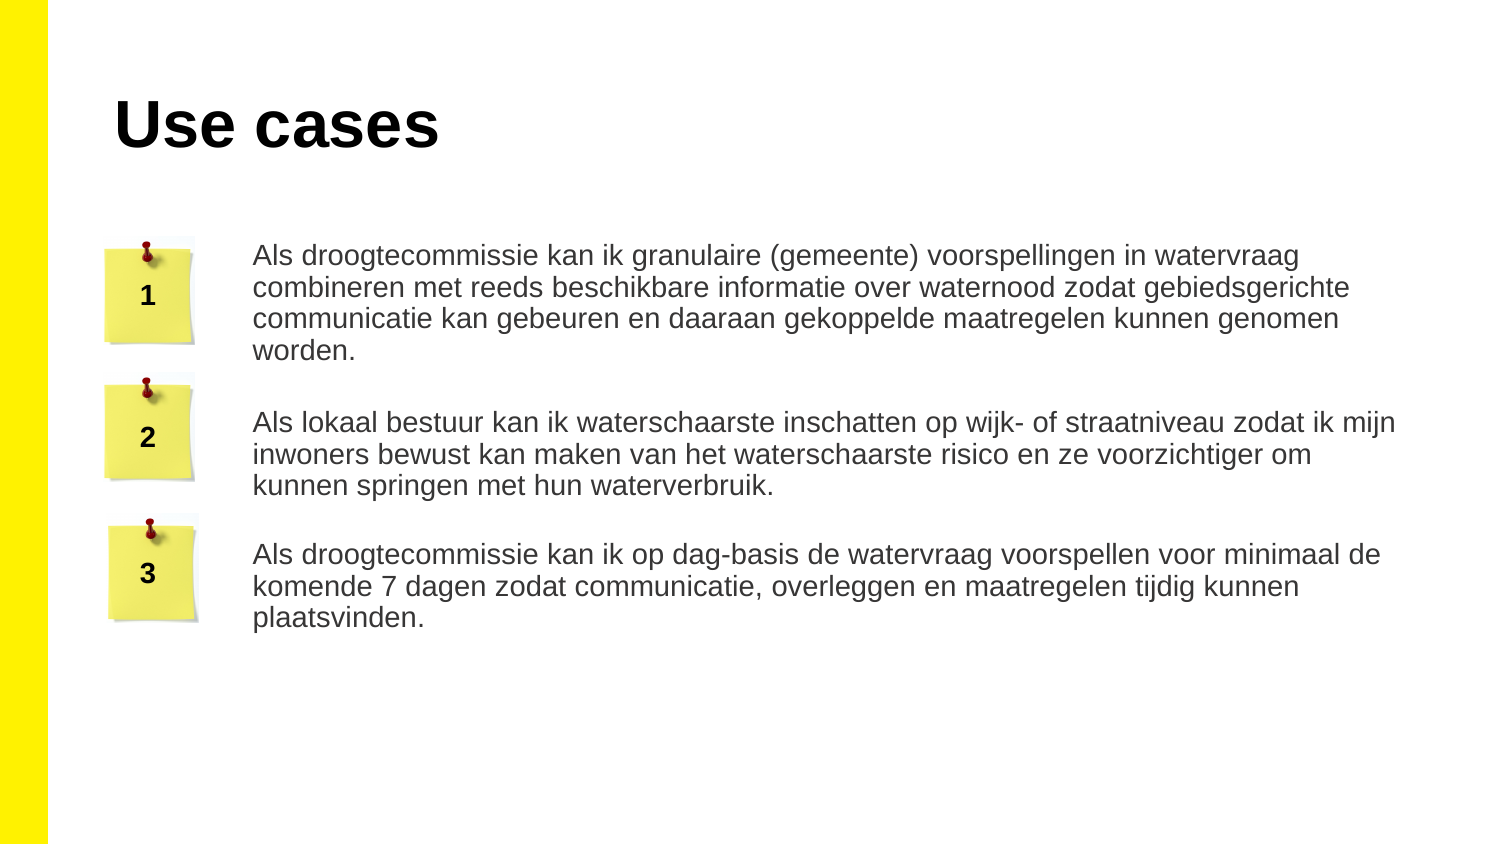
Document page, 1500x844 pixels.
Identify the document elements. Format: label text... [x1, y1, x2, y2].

text_box Als droogtecommissie kan ik granulaire (gemeente) voorspellingen in watervraag combineren met reeds beschikbare informatie over waternood zodat gebiedsgerichte communicatie kan gebeuren en daaraan gekoppelde maatregelen kunnen genomen worden. Als lokaal bestuur kan ik waterschaarste inschatten op wijk- of straatniveau zodat ik mijn inwoners bewust kan maken van het waterschaarste risico en ze voorzichtiger om kunnen springen met hun waterverbruik. Als droogtecommissie kan ik op dag-basis de watervraag voorspellen voor minimaal de komende 7 dagen zodat communicatie, overleggen en maatregelen tijdig kunnen plaatsvinden. [220, 225, 1419, 762]
picture [102, 236, 196, 346]
text_box Use cases [103, 74, 1449, 165]
picture [102, 372, 196, 482]
picture [106, 513, 200, 623]
